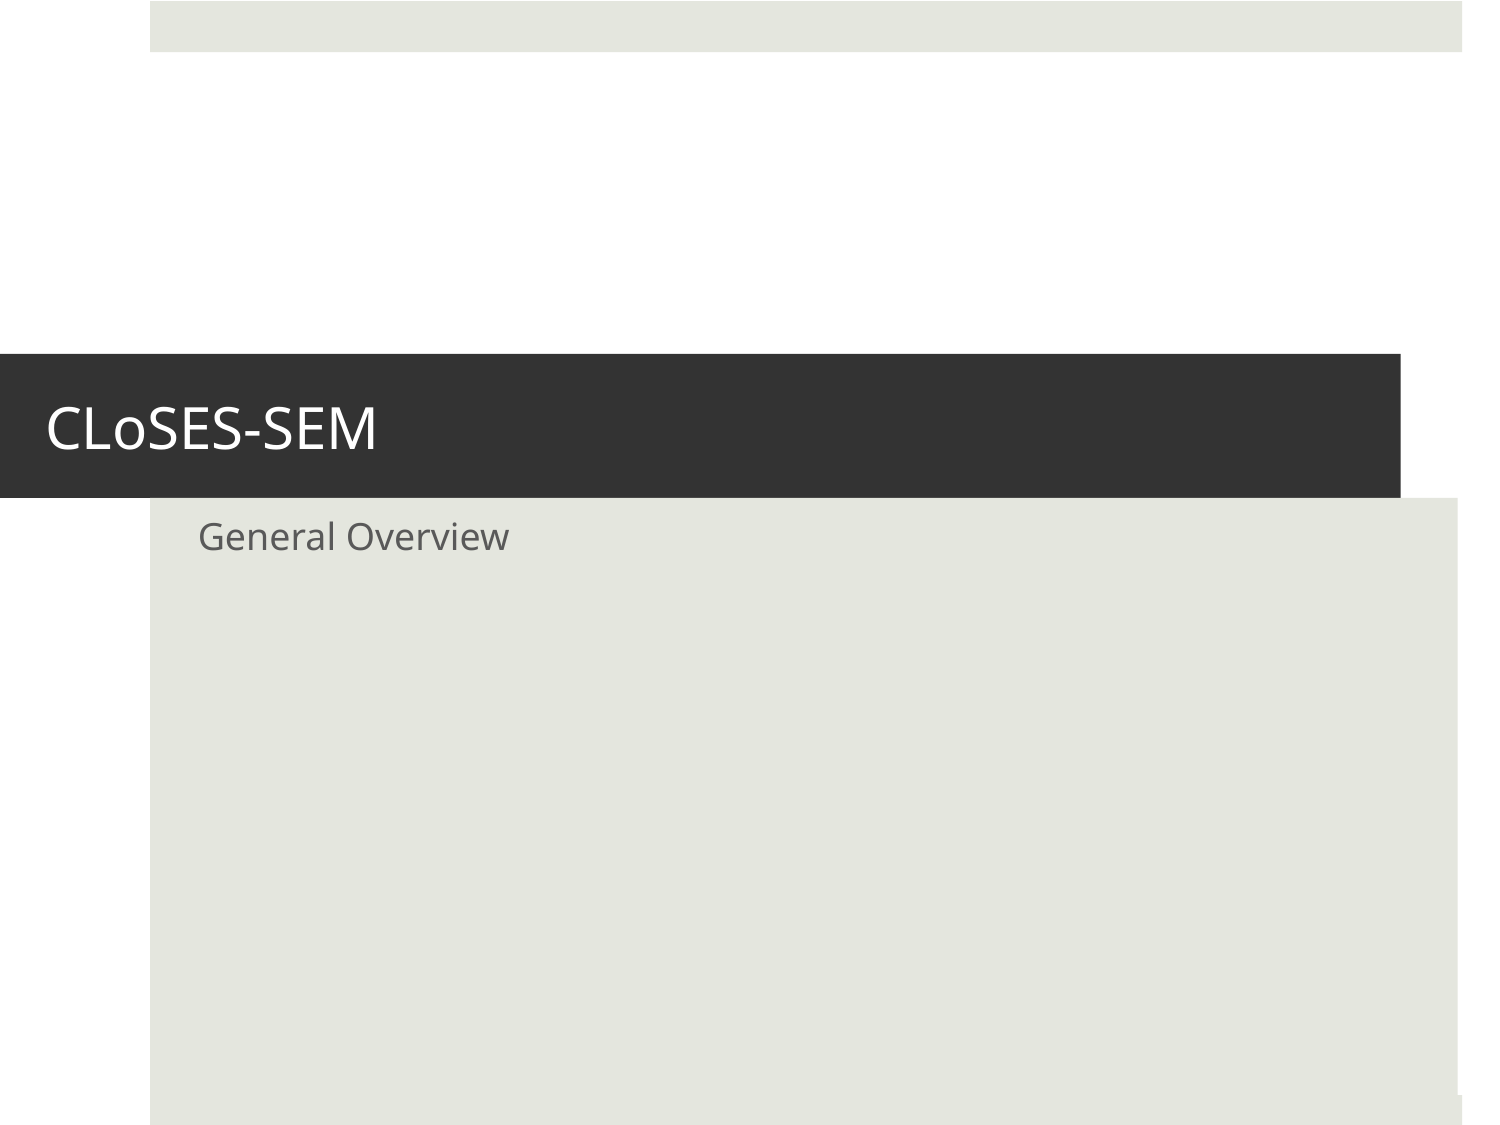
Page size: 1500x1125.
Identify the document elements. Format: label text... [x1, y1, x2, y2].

subtitle General Overview [150, 497, 1458, 1125]
title CLoSES-SEM [0, 353, 1401, 498]
